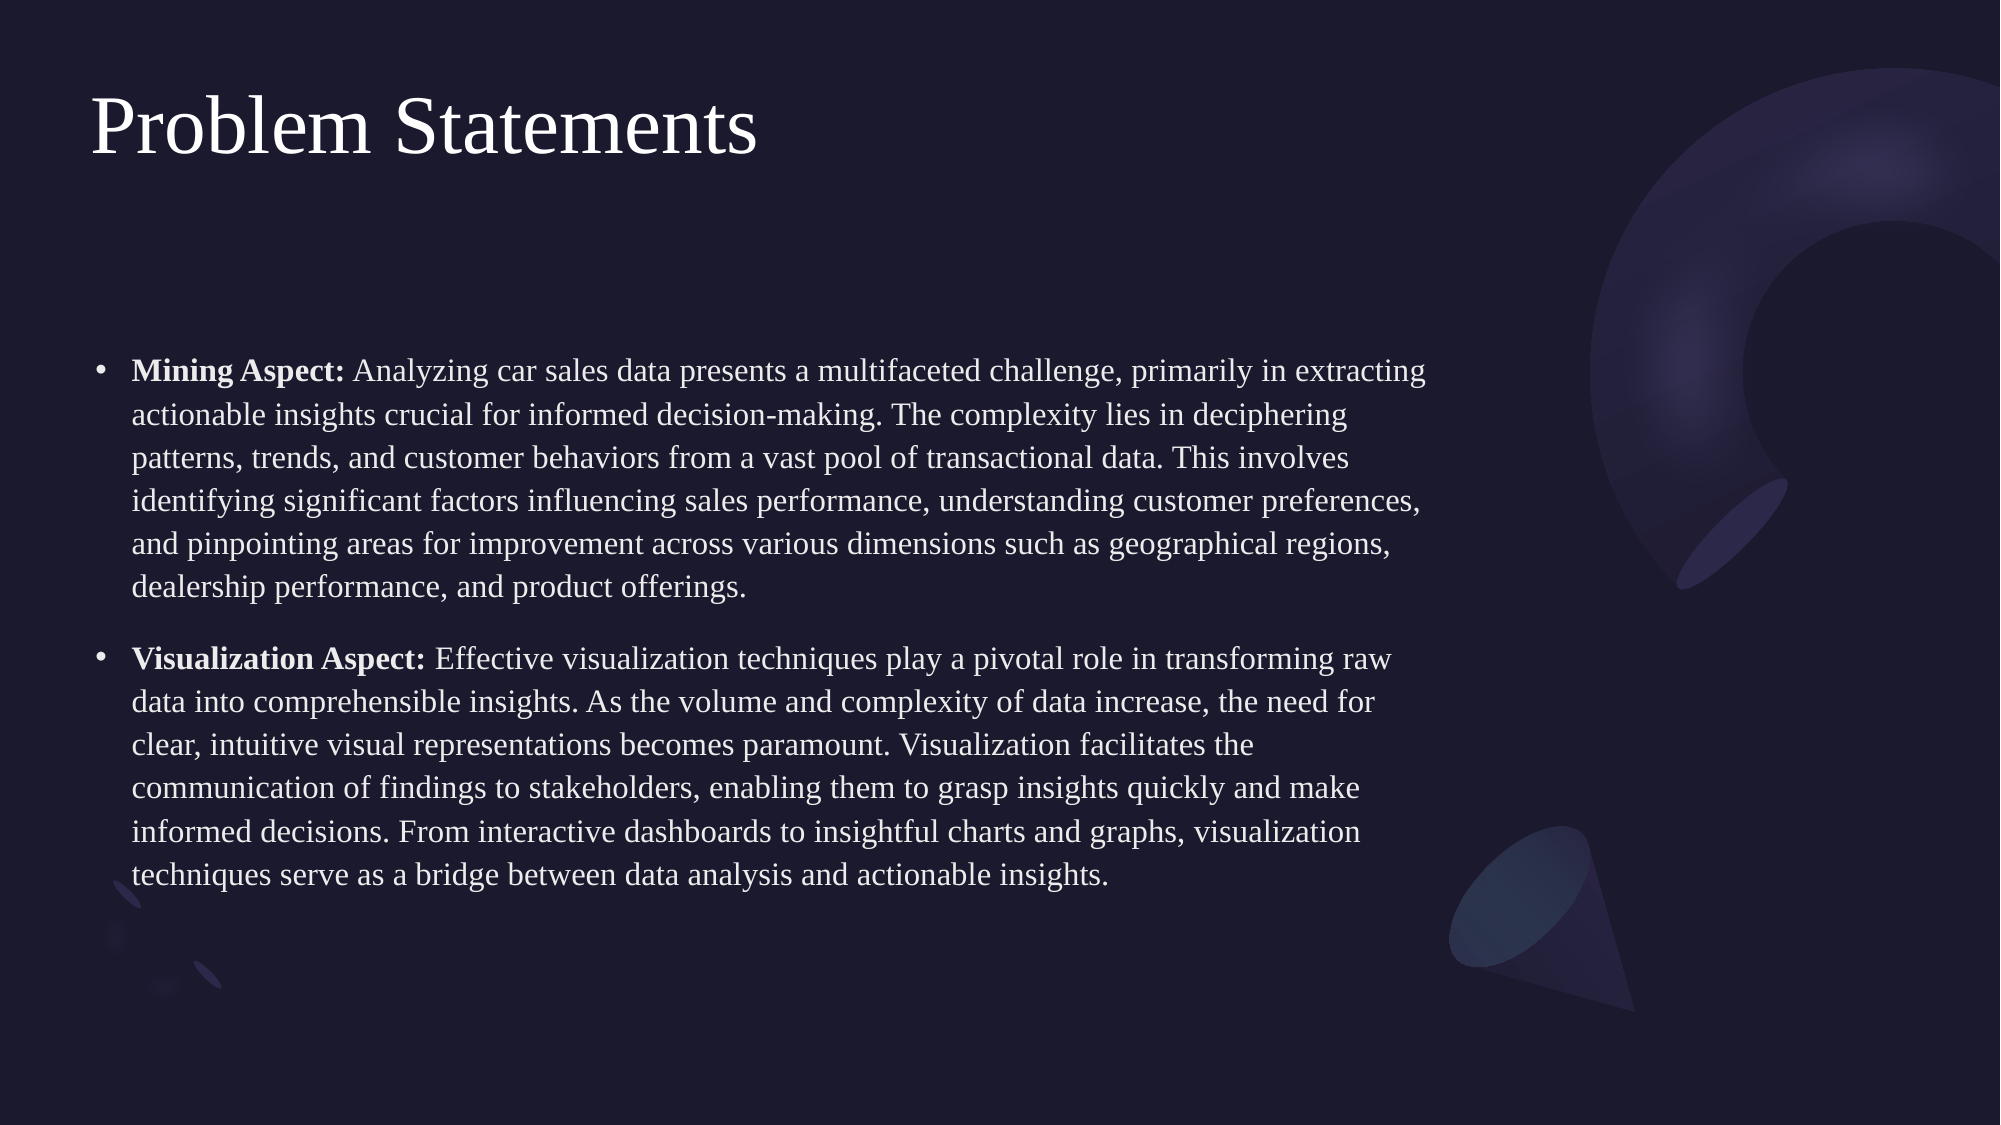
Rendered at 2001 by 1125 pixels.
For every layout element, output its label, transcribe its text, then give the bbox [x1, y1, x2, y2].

list Mining Aspect: Analyzing car sales data presents a multifaceted challenge, primarily in extracting actionable insights crucial for informed decision-making. The complexity lies in deciphering patterns, trends, and customer behaviors from a vast pool of transactional data. This involves identifying significant factors influencing sales performance, understanding customer preferences, and pinpointing areas for improvement across various dimensions such as geographical regions, dealership performance, and product offerings. Visualization Aspect: Effective visualization techniques play a pivotal role in transforming raw data into comprehensible insights. As the volume and complexity of data increase, the need for clear, intuitive visual representations becomes paramount. Visualization facilitates the communication of findings to stakeholders, enabling them to grasp insights quickly and make informed decisions. From interactive dashboards to insightful charts and graphs, visualization techniques serve as a bridge between data analysis and actionable insights. [95, 345, 1440, 998]
title Problem Statements [90, 81, 1397, 320]
